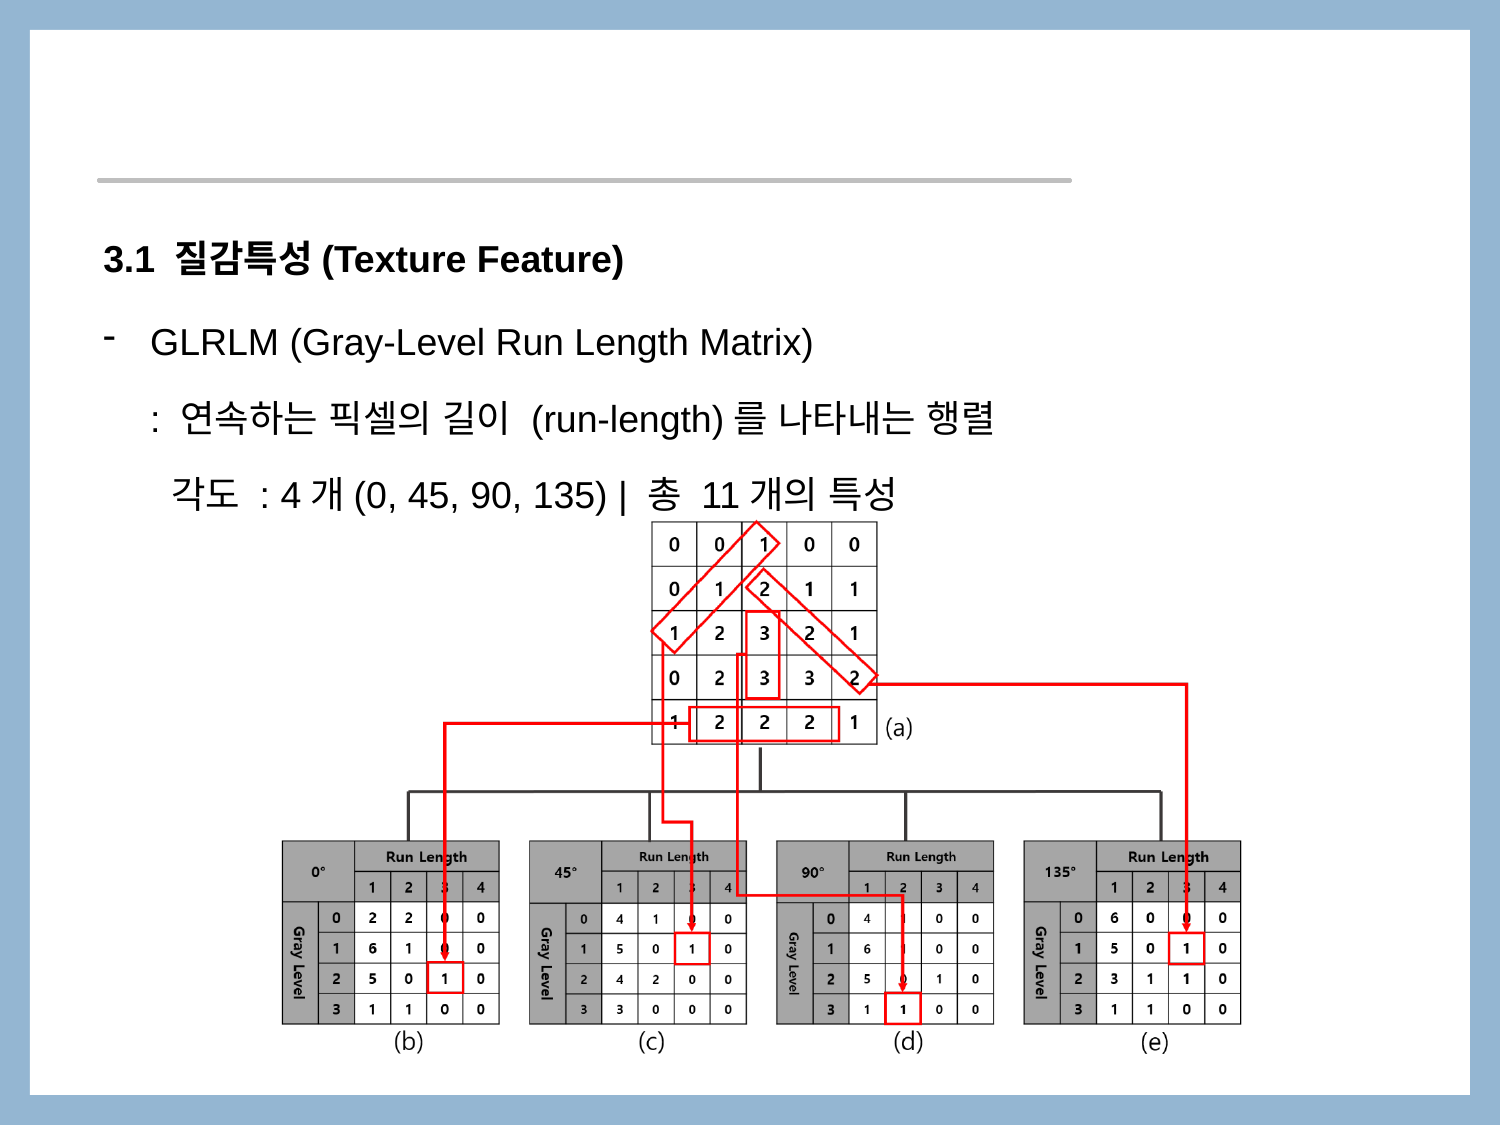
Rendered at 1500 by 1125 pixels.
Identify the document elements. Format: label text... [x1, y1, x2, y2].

text_box [97, 178, 1072, 183]
text_box 3.1 질감특성(Texture Feature) [88, 196, 1150, 288]
picture [280, 518, 1242, 1072]
